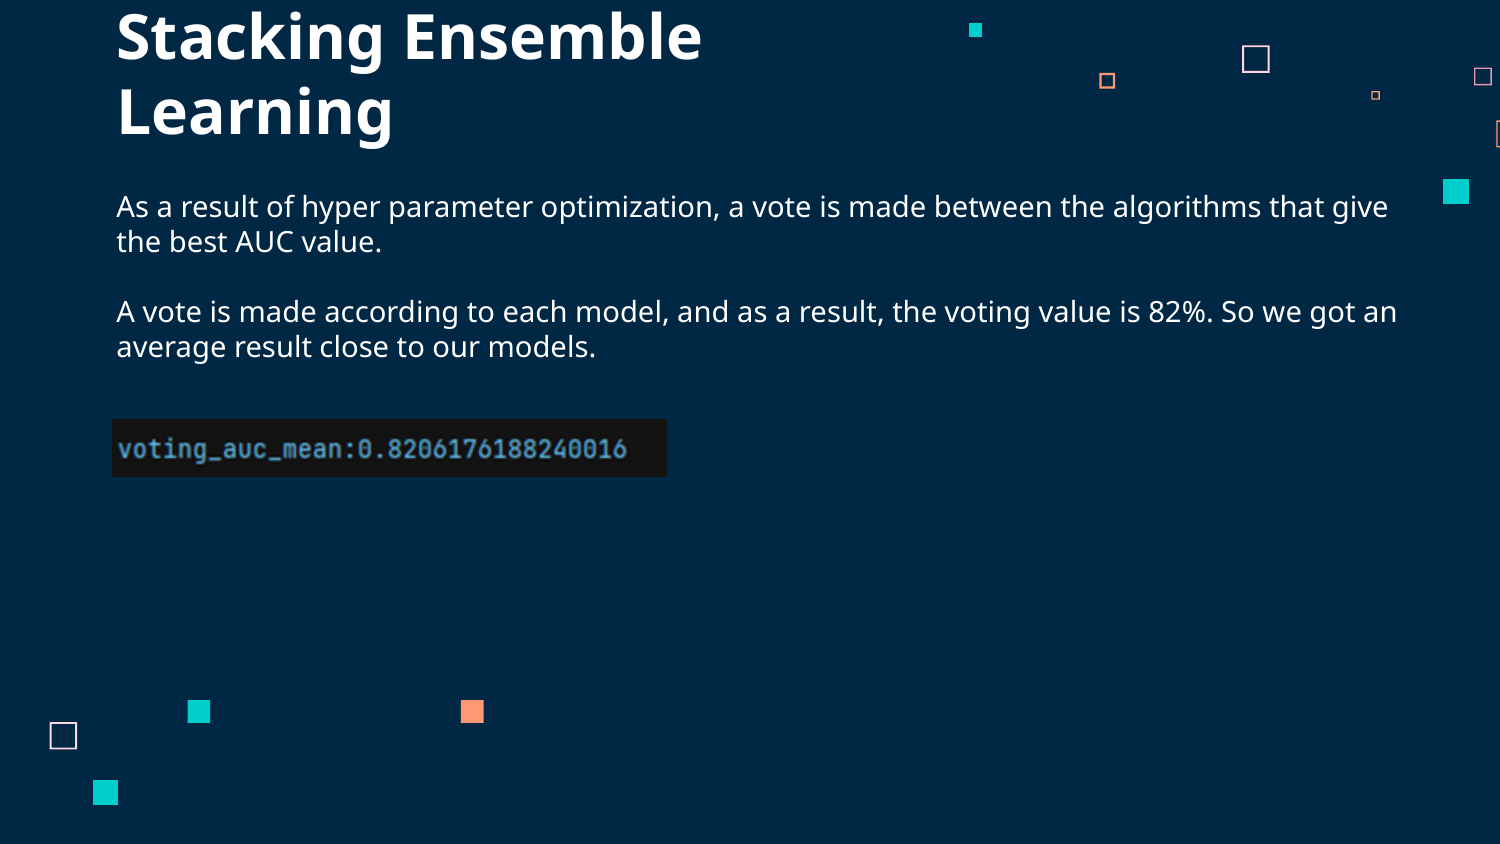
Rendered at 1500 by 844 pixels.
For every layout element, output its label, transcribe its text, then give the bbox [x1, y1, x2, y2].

text_box As a result of hyper parameter optimization, a vote is made between the algorithms that give the best AUC value. A vote is made according to each model, and as a result, the voting value is 82%. So we got an average result close to our models. [101, 173, 1424, 379]
text_box [187, 700, 211, 723]
text_box [460, 700, 484, 723]
title Stacking Ensemble Learning [101, 67, 878, 163]
picture [111, 418, 667, 478]
